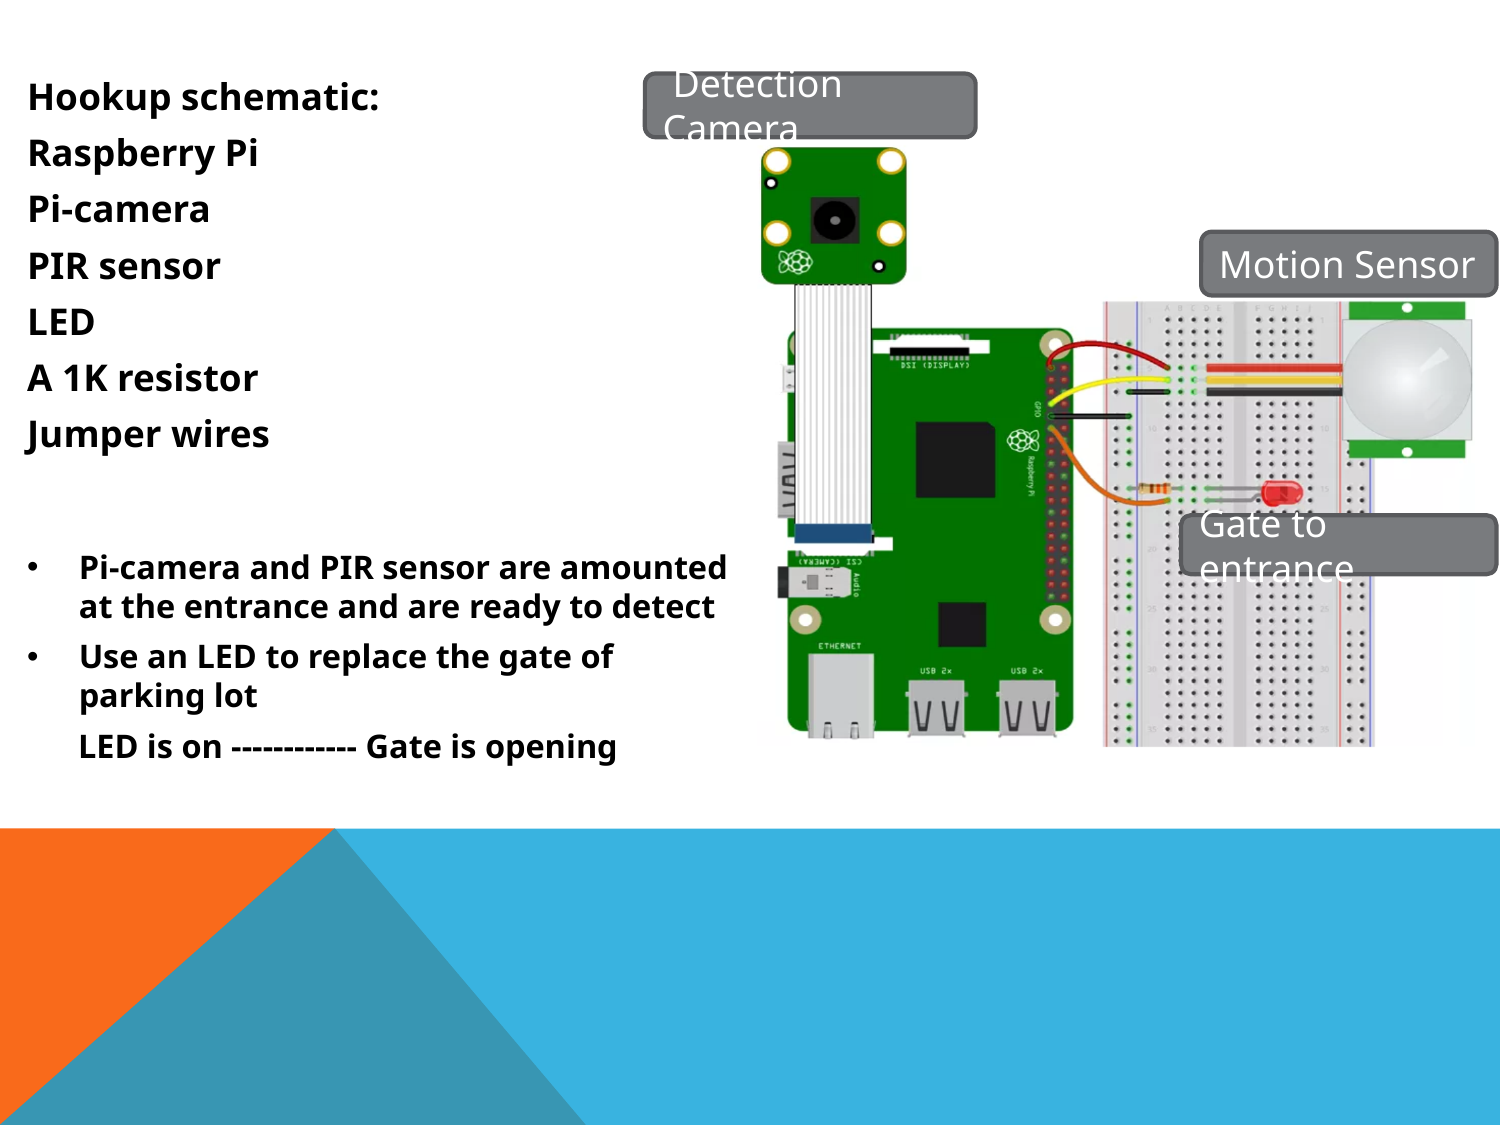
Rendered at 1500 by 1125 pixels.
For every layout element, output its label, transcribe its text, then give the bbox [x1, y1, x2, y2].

text_box Motion Sensor [1424, 229, 1499, 298]
list Hookup schematic: Raspberry Pi Pi-camera PIR sensor LED A 1K resistor Jumper wires Pi-camera and PIR sensor are amounted at the entrance and are ready to detect Use an LED to replace the gate of parking lot LED is on ------------ Gate is opening [12, 66, 750, 799]
text_box Gate to entrance [1424, 513, 1499, 577]
picture [748, 77, 1478, 810]
text_box Detection Camera [642, 71, 975, 140]
